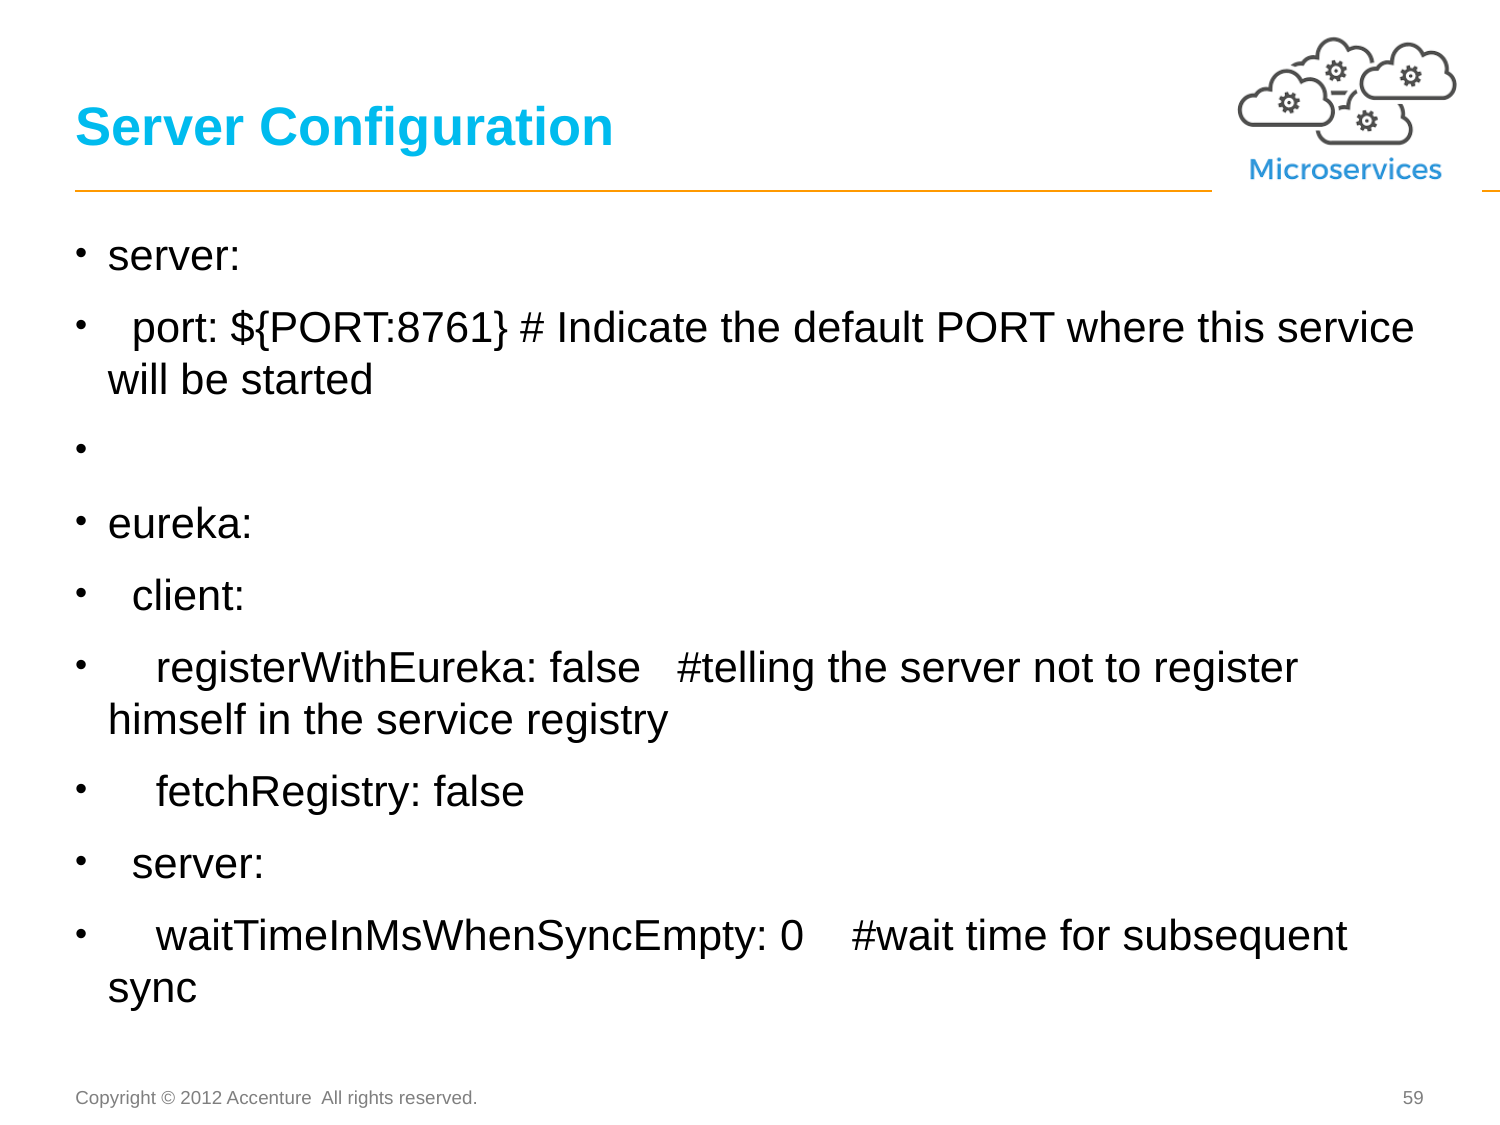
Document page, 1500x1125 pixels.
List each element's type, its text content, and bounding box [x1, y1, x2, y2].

picture [1212, 1, 1482, 203]
title Server Configuration [75, 27, 1422, 157]
list server: port: ${PORT:8761} # Indicate the default PORT where this service will be started eureka: client: registerWithEureka: false #telling the server not to register himself in the service registry fetchRegistry: false server: waitTimeInMsWhenSyncEmpty: 0 #wait time for subsequent sync [75, 226, 1425, 1018]
